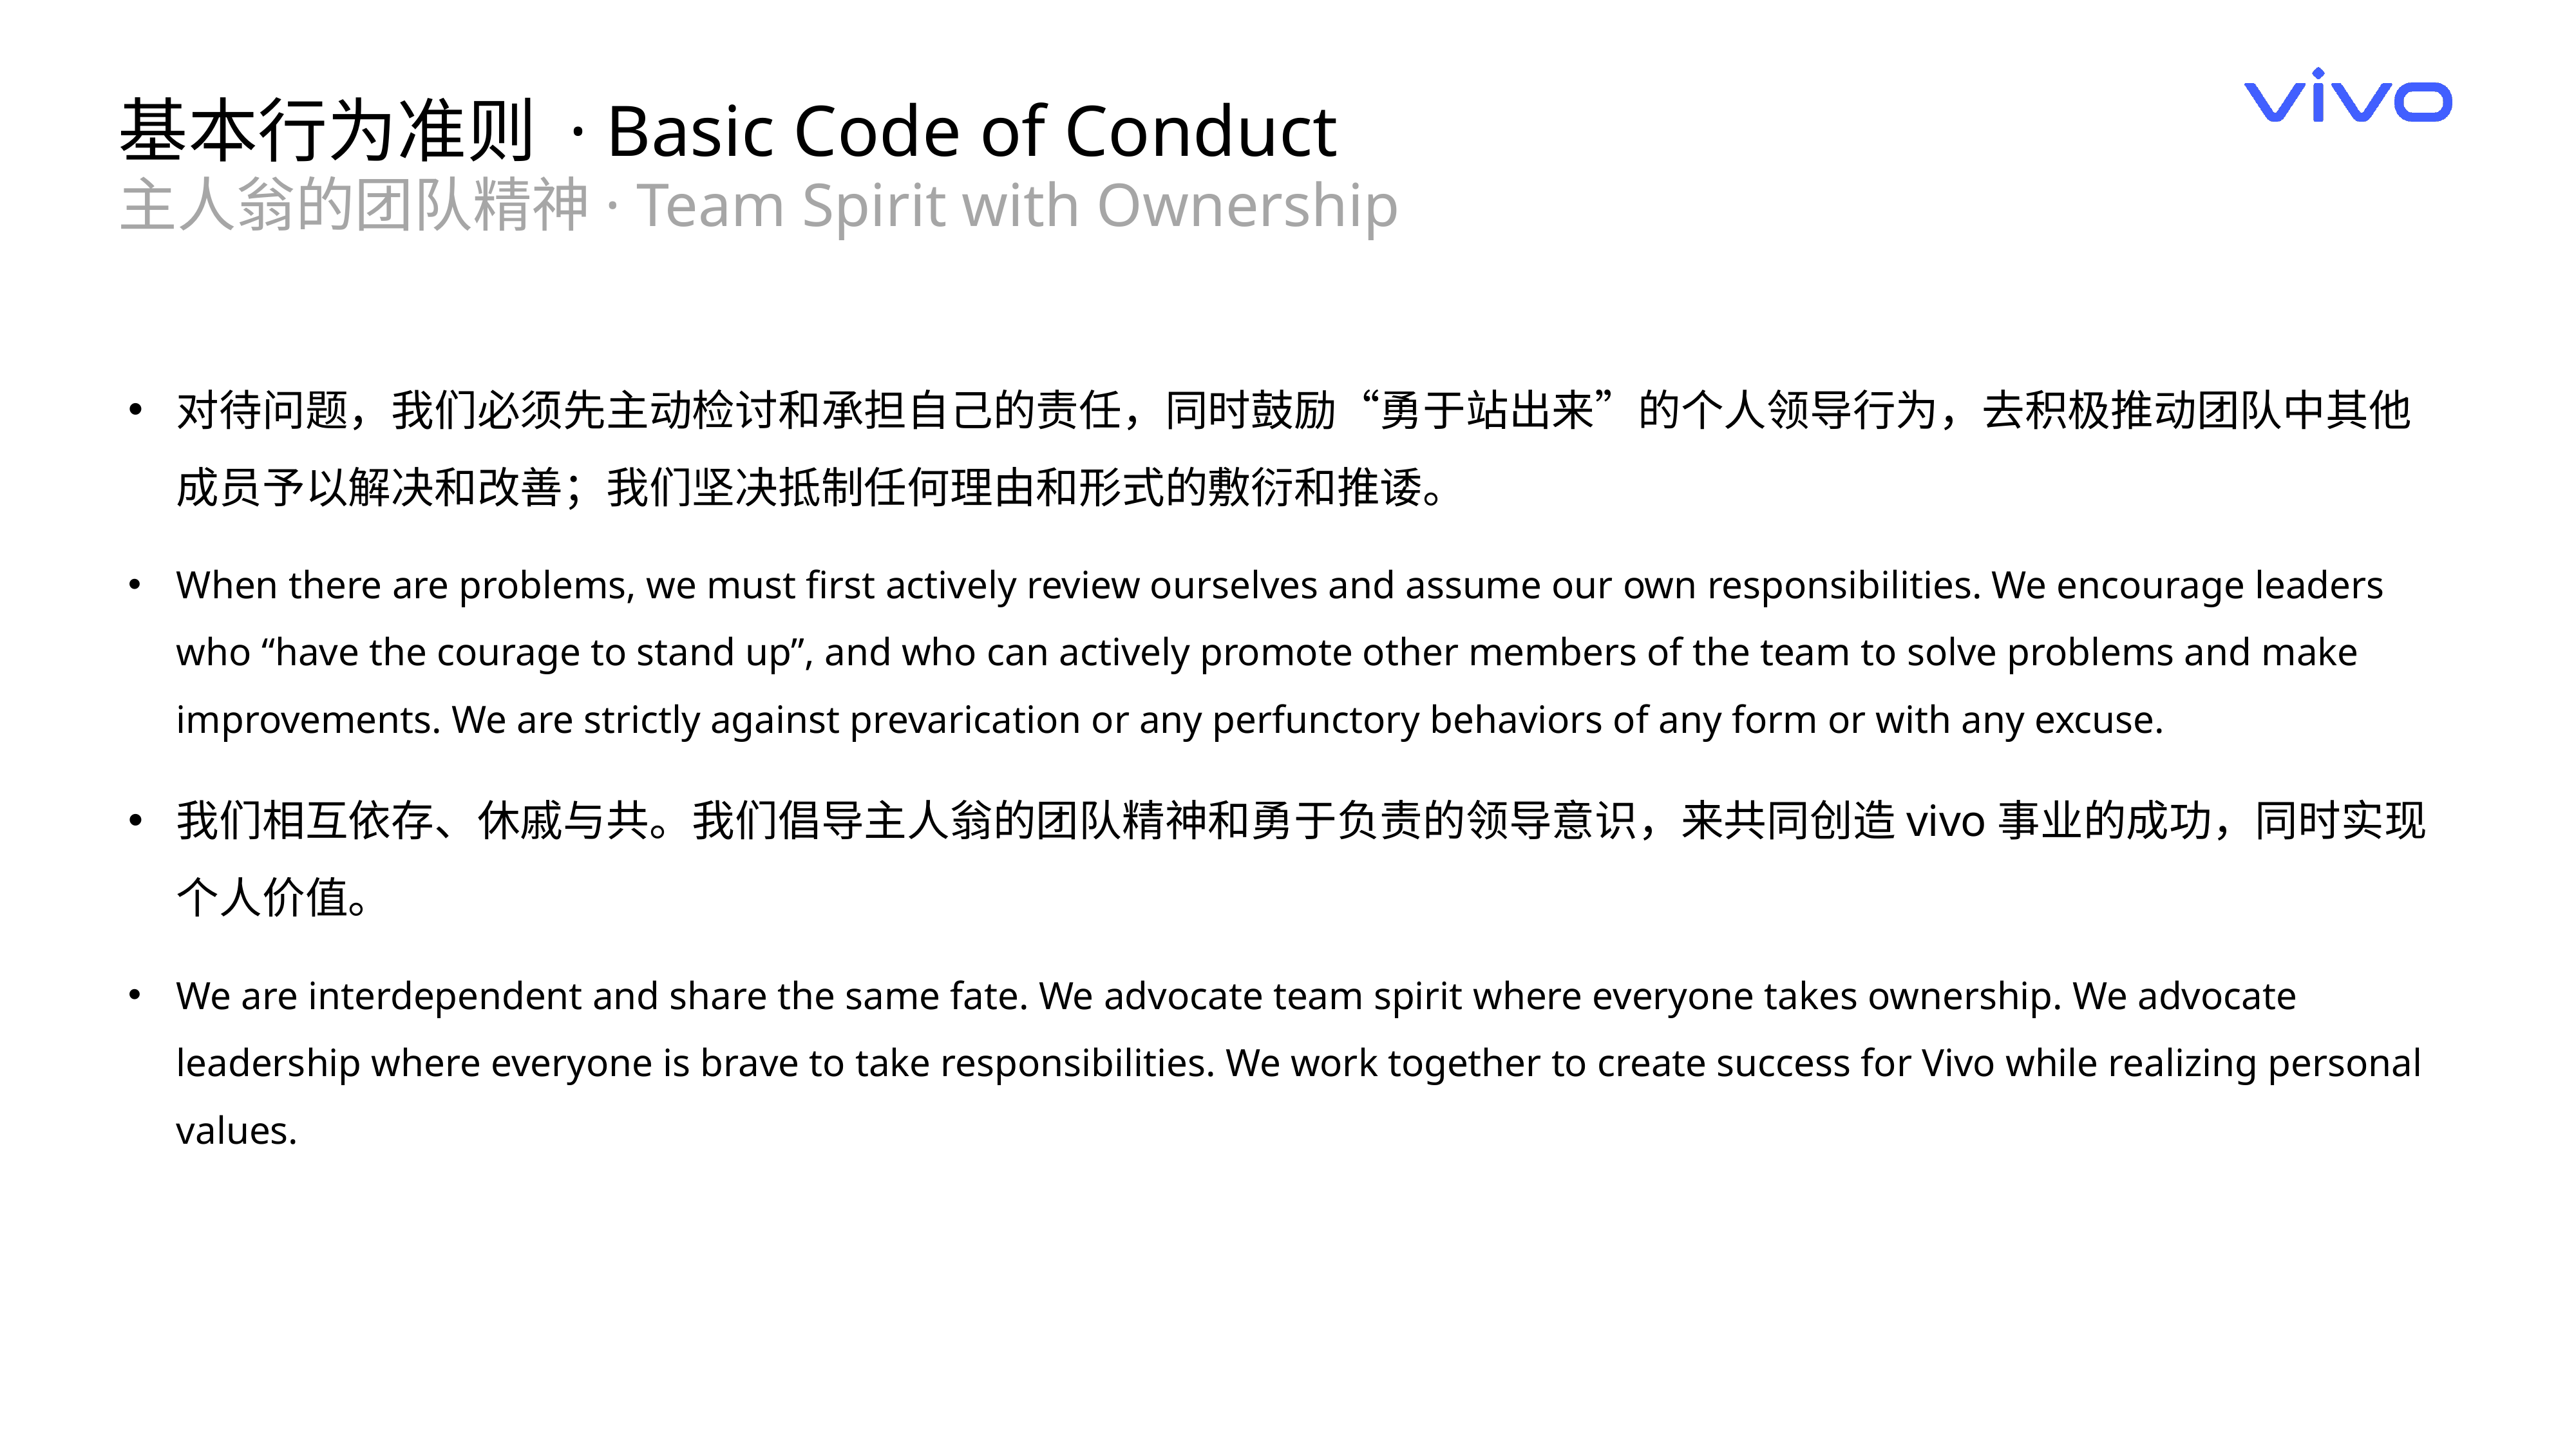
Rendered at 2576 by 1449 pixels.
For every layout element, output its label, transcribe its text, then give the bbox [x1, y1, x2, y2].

list 基本行为准则 · Basic Code of Conduct [118, 59, 2061, 156]
picture [2244, 67, 2452, 122]
list 主人翁的团队精神· Team Spirit with Ownership [118, 156, 2061, 214]
list 对待问题，我们必须先主动检讨和承担自己的责任，同时鼓励“勇于站出来”的个人领导行为，去积极推动团队中其他成员予以解决和改善；我们坚决抵制任何理由和形式的敷衍和推诿。 When there are problems, we must first actively review ourselves and assume our own responsibilities. We encourage leaders who “have the courage to stand up”, and who can actively promote other members of the team to solve problems and make improvements. We are strictly against prevarication or any perfunctory behaviors of any form or with any excuse. 我们相互依存、休戚与共。我们倡导主人翁的团队精神和勇于负责的领导意识，来共同创造vivo事业的成功，同时实现个人价值。 We are interdependent and share the same fate. We advocate team spirit where everyone takes ownership. We advocate leadership where everyone is brave to take responsibilities. We work together to create success for Vivo while realizing personal values. [118, 352, 2450, 1164]
